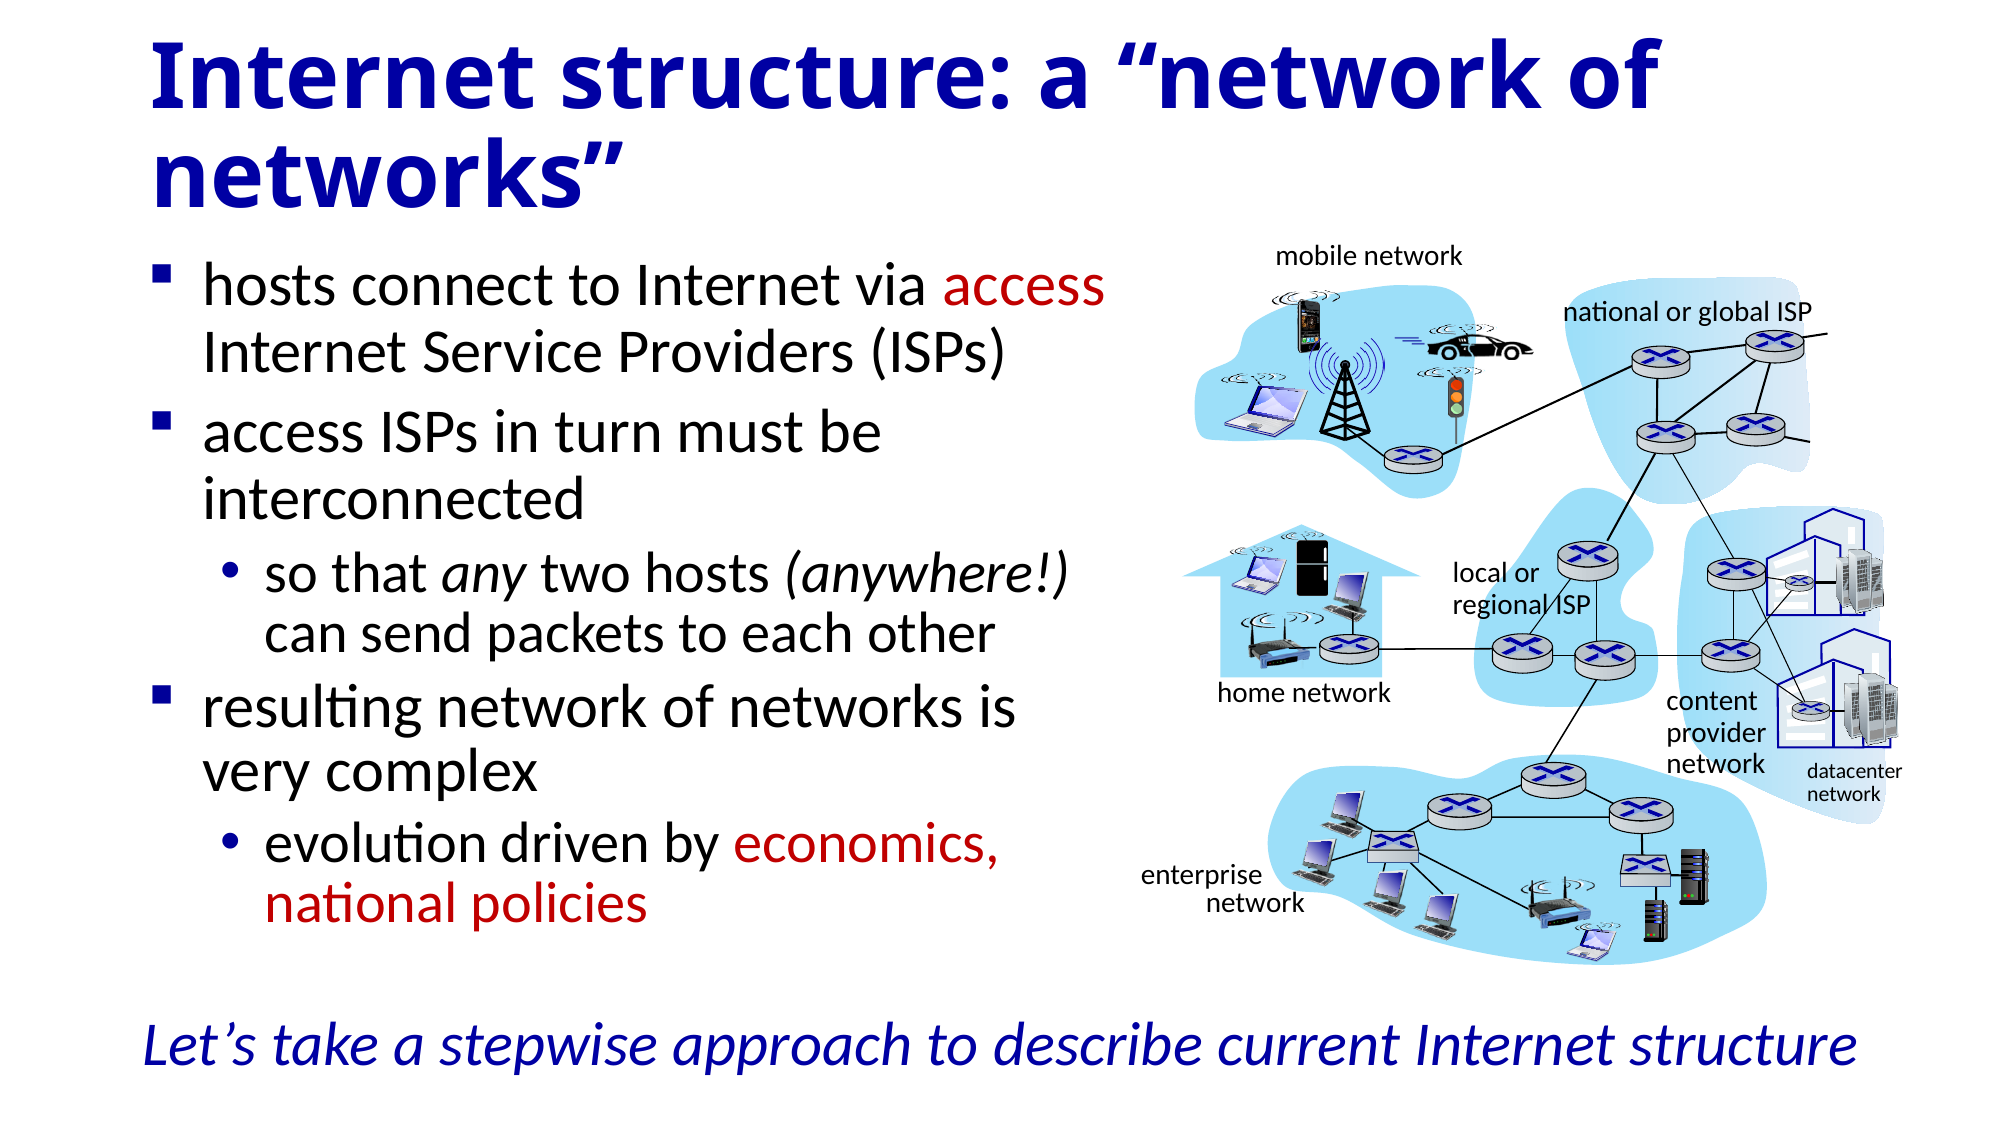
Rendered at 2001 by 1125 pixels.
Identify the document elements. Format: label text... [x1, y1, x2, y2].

list hosts connect to Internet via access Internet Service Providers (ISPs) access ISPs in turn must be interconnected so that any two hosts (anywhere!) can send packets to each other resulting network of networks is very complex evolution driven by economics, national policies [110, 243, 1132, 1006]
text_box Let’s take a stepwise approach to describe current Internet structure [105, 1006, 2000, 1096]
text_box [1125, 228, 1925, 967]
title Internet structure: a “network of networks” [135, 55, 1861, 202]
